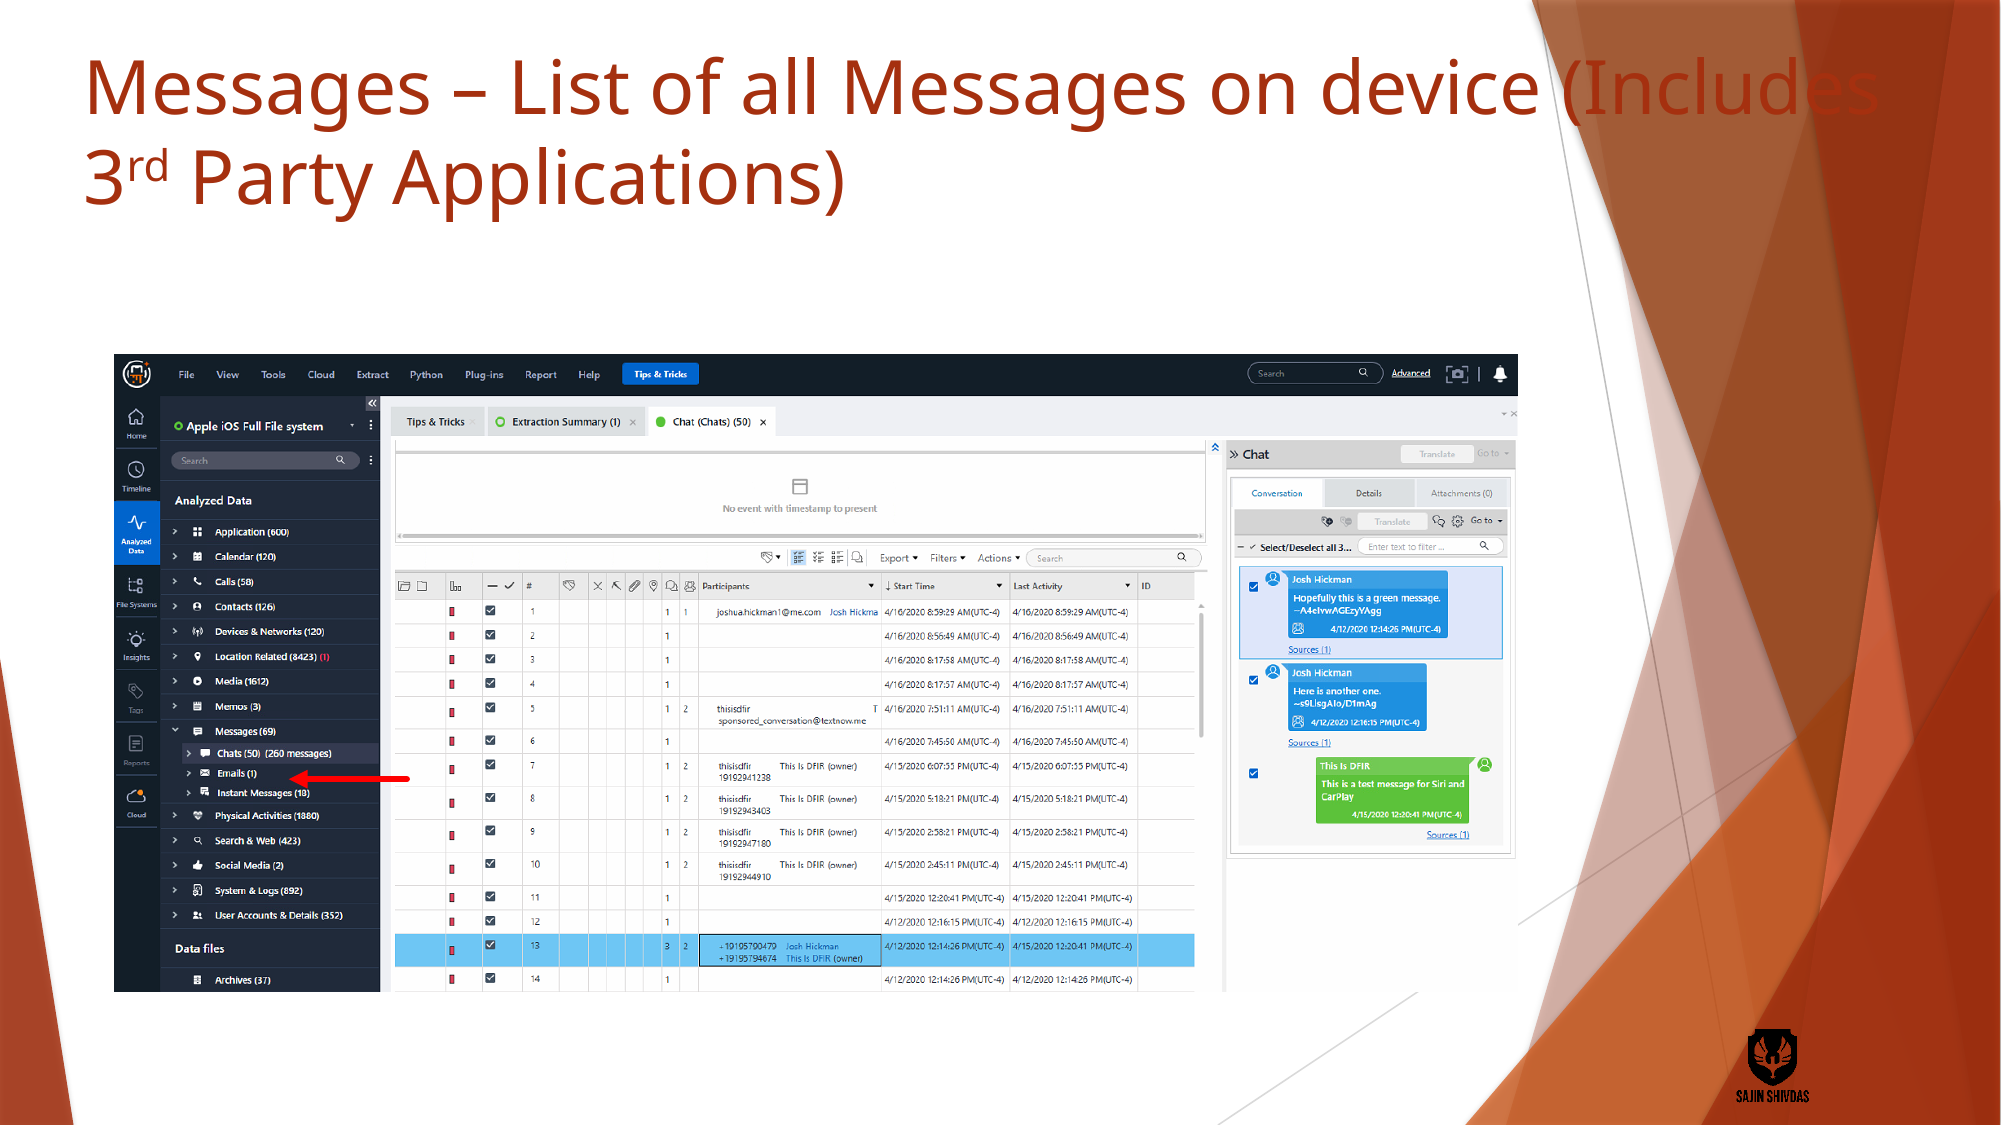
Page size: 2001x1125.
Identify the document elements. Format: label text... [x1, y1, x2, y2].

picture [1728, 1021, 1819, 1112]
title Messages – List of all Messages on device (Includes 3rd Party Applications) [68, 31, 1932, 250]
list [114, 353, 1519, 992]
